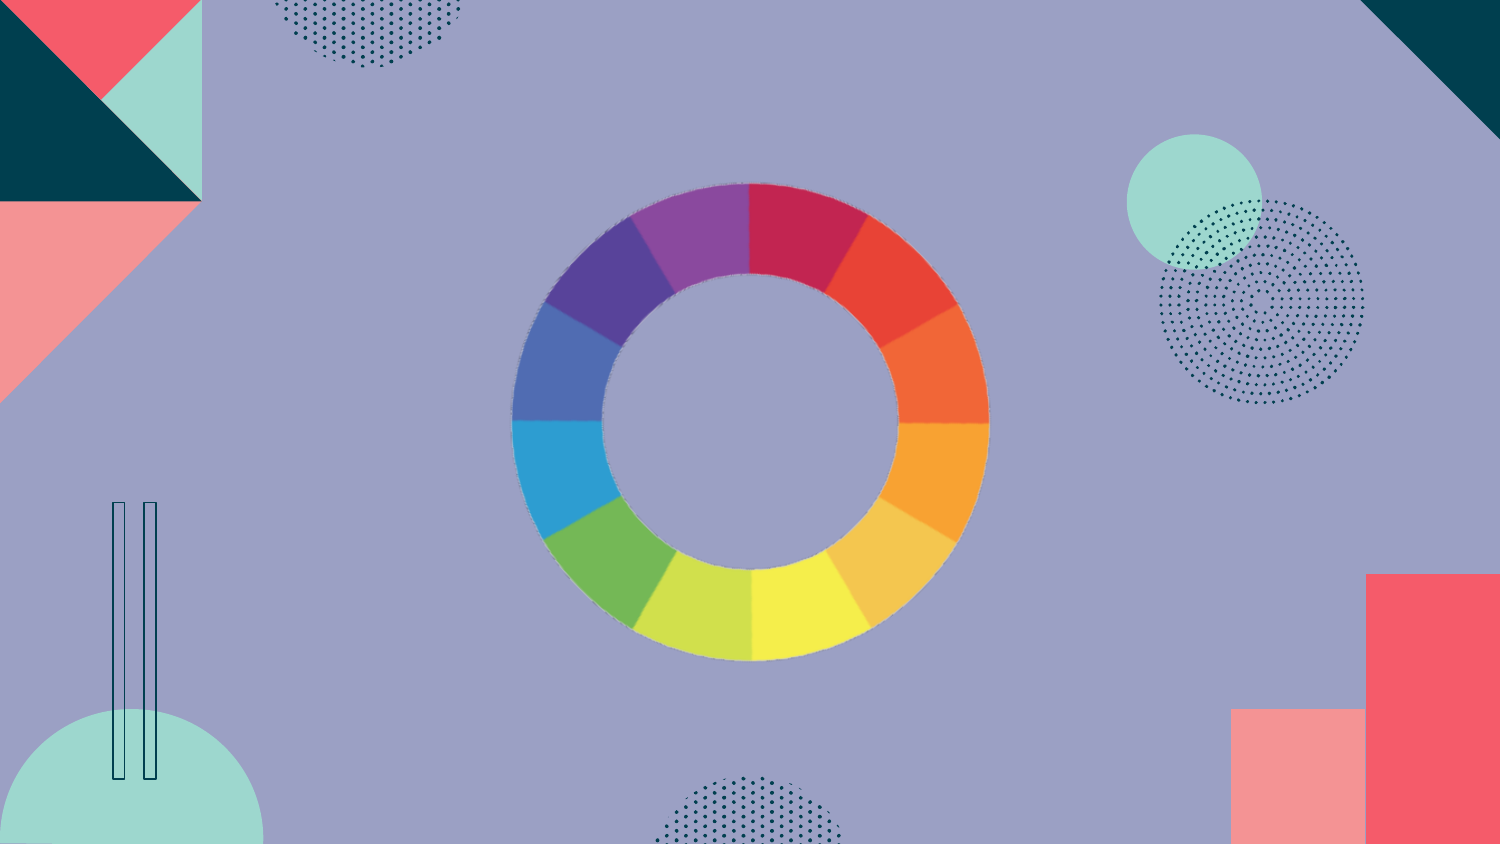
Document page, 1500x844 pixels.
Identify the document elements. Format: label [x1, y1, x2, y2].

picture [193, 0, 1308, 844]
